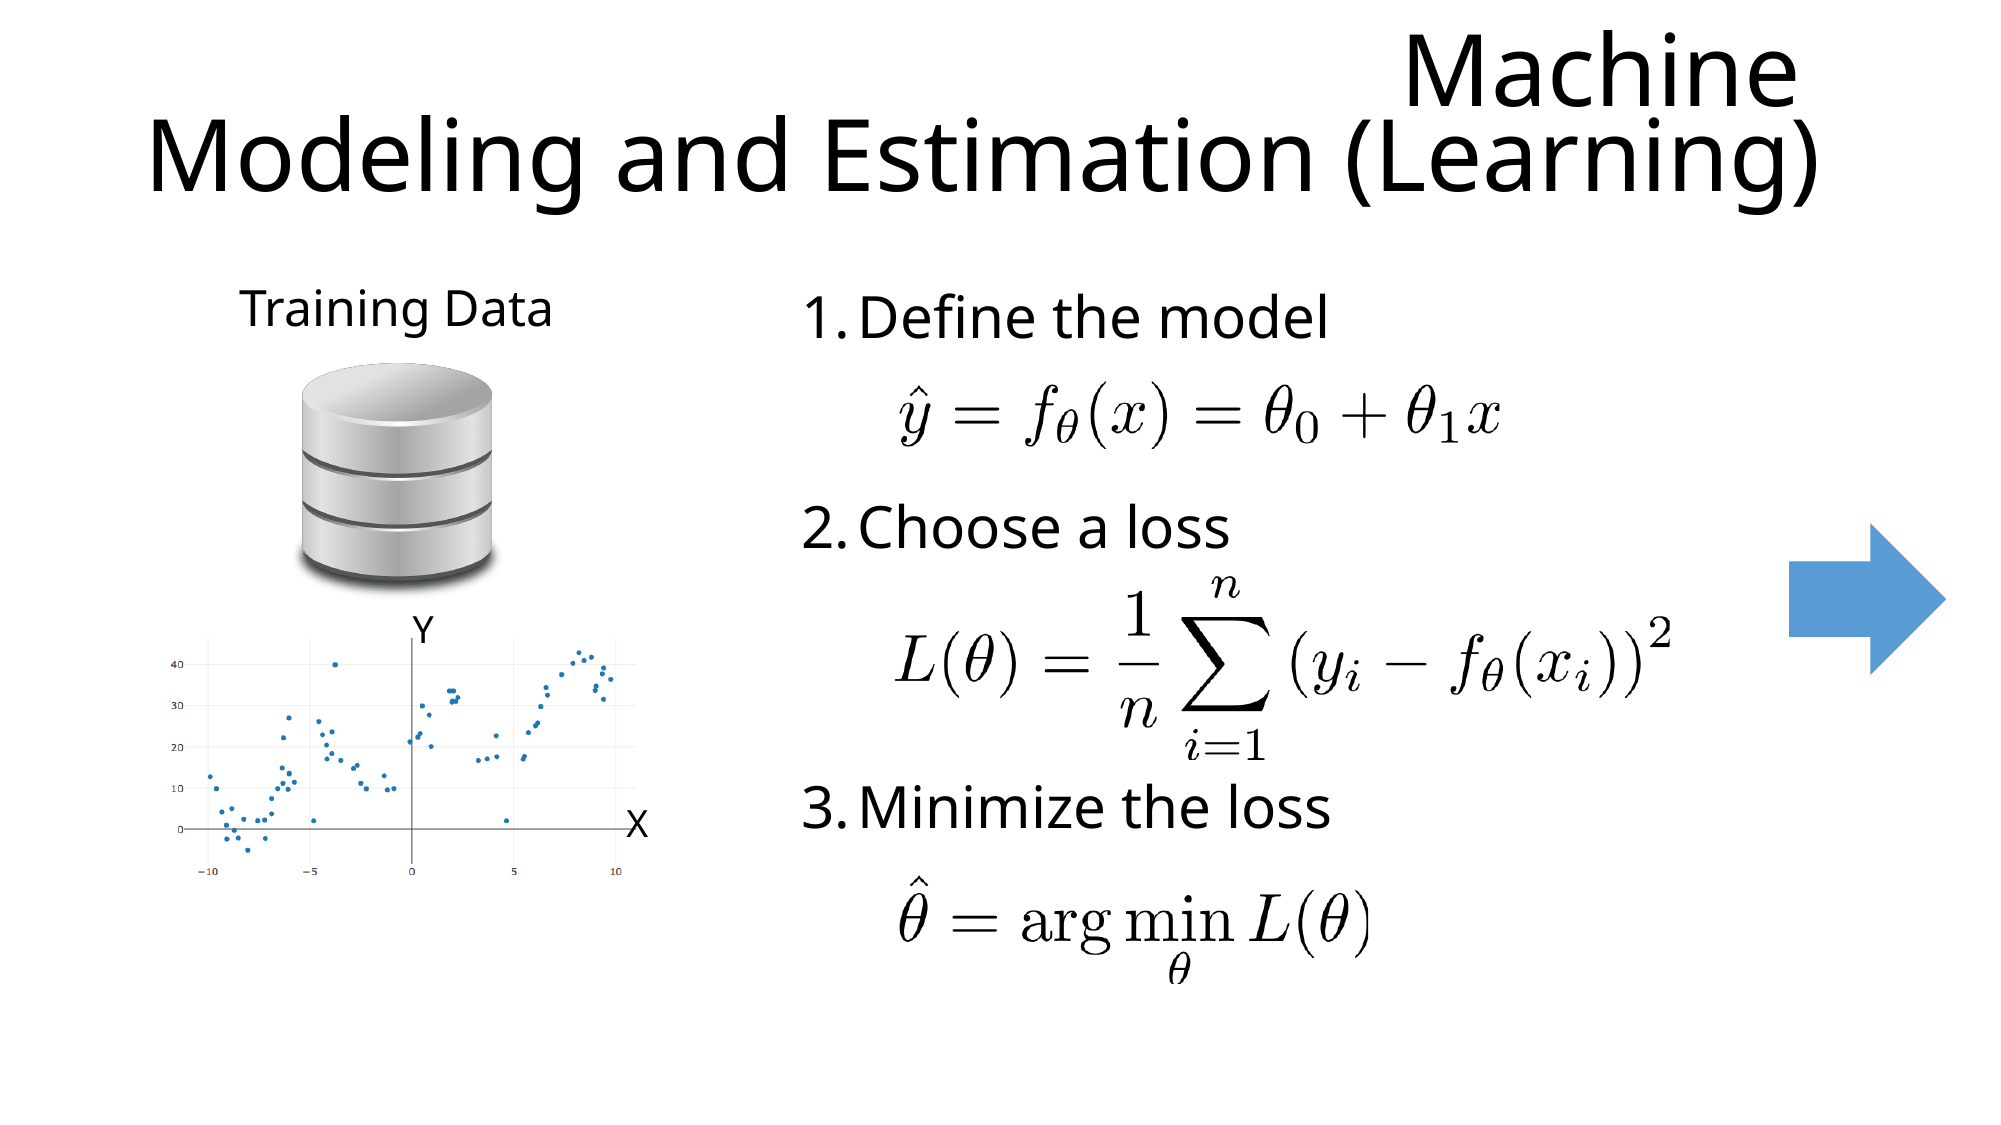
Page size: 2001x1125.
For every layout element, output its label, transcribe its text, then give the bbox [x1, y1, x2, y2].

text_box Machine [1386, 0, 1817, 134]
text_box Training Data [224, 268, 570, 344]
picture [894, 576, 1670, 760]
text_box Define the model Choose a loss Minimize the loss [786, 272, 1348, 848]
text_box [1789, 523, 1947, 675]
picture [290, 363, 504, 599]
picture [899, 875, 1369, 984]
text_box Modeling and Estimation (Learning) [130, 83, 1837, 219]
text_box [117, 599, 703, 908]
picture [899, 381, 1500, 449]
